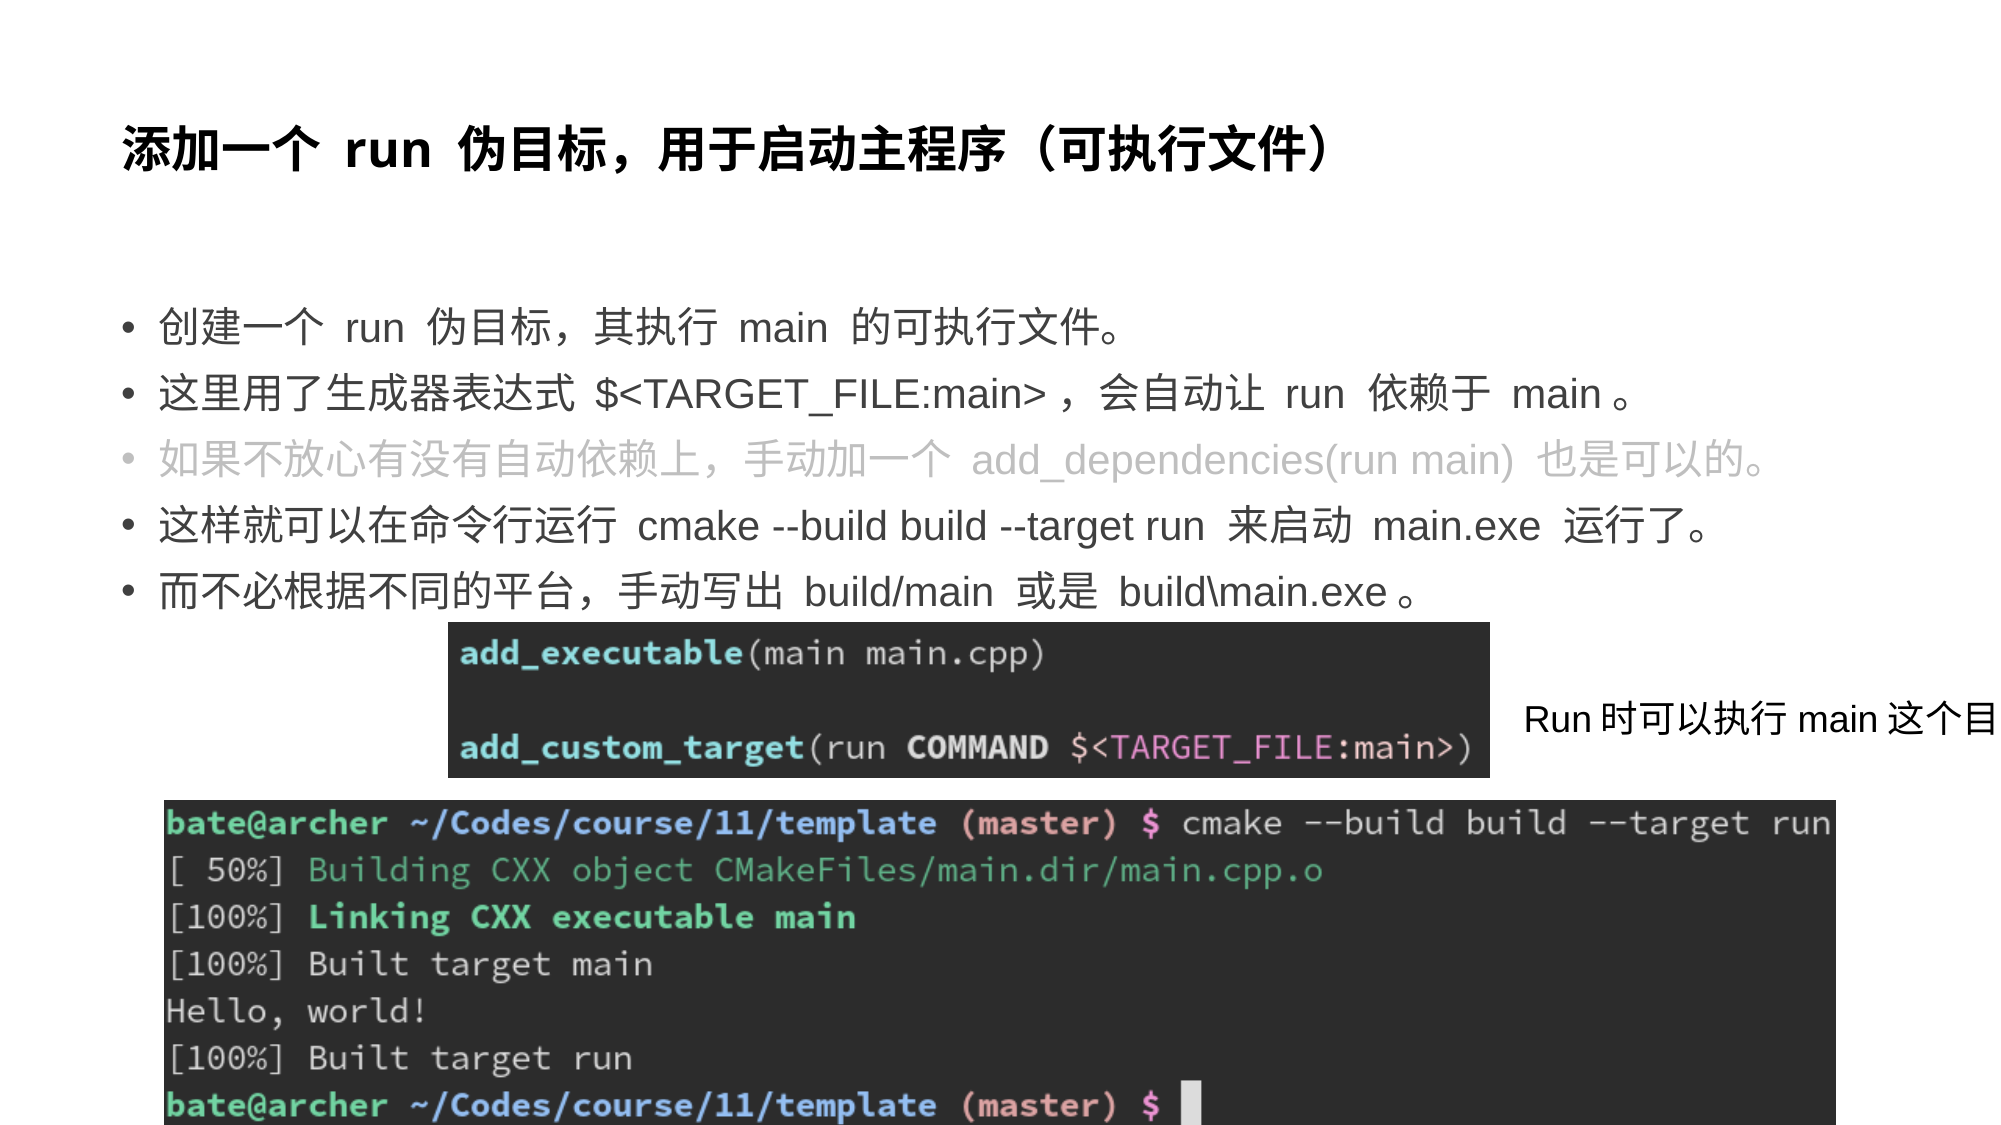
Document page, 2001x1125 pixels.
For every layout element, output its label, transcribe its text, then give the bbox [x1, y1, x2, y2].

list 创建一个 run 伪目标，其执行 main 的可执行文件。 这里用了生成器表达式 $<TARGET_FILE:main>，会自动让 run 依赖于 main。 如果不放心有没有自动依赖上，手动加一个 add_dependencies(run main) 也是可以的。 这样就可以在命令行运行 cmake --build build --target run 来启动 main.exe 运行了。 而不必根据不同的平台，手动写出 build/main 或是 build\main.exe。 [106, 299, 1832, 1014]
text_box Run时可以执行main这个目标程序 [1508, 687, 2000, 748]
picture [163, 800, 1836, 1125]
title 添加一个 run 伪目标，用于启动主程序（可执行文件） [106, 42, 1832, 260]
picture [448, 622, 1490, 778]
